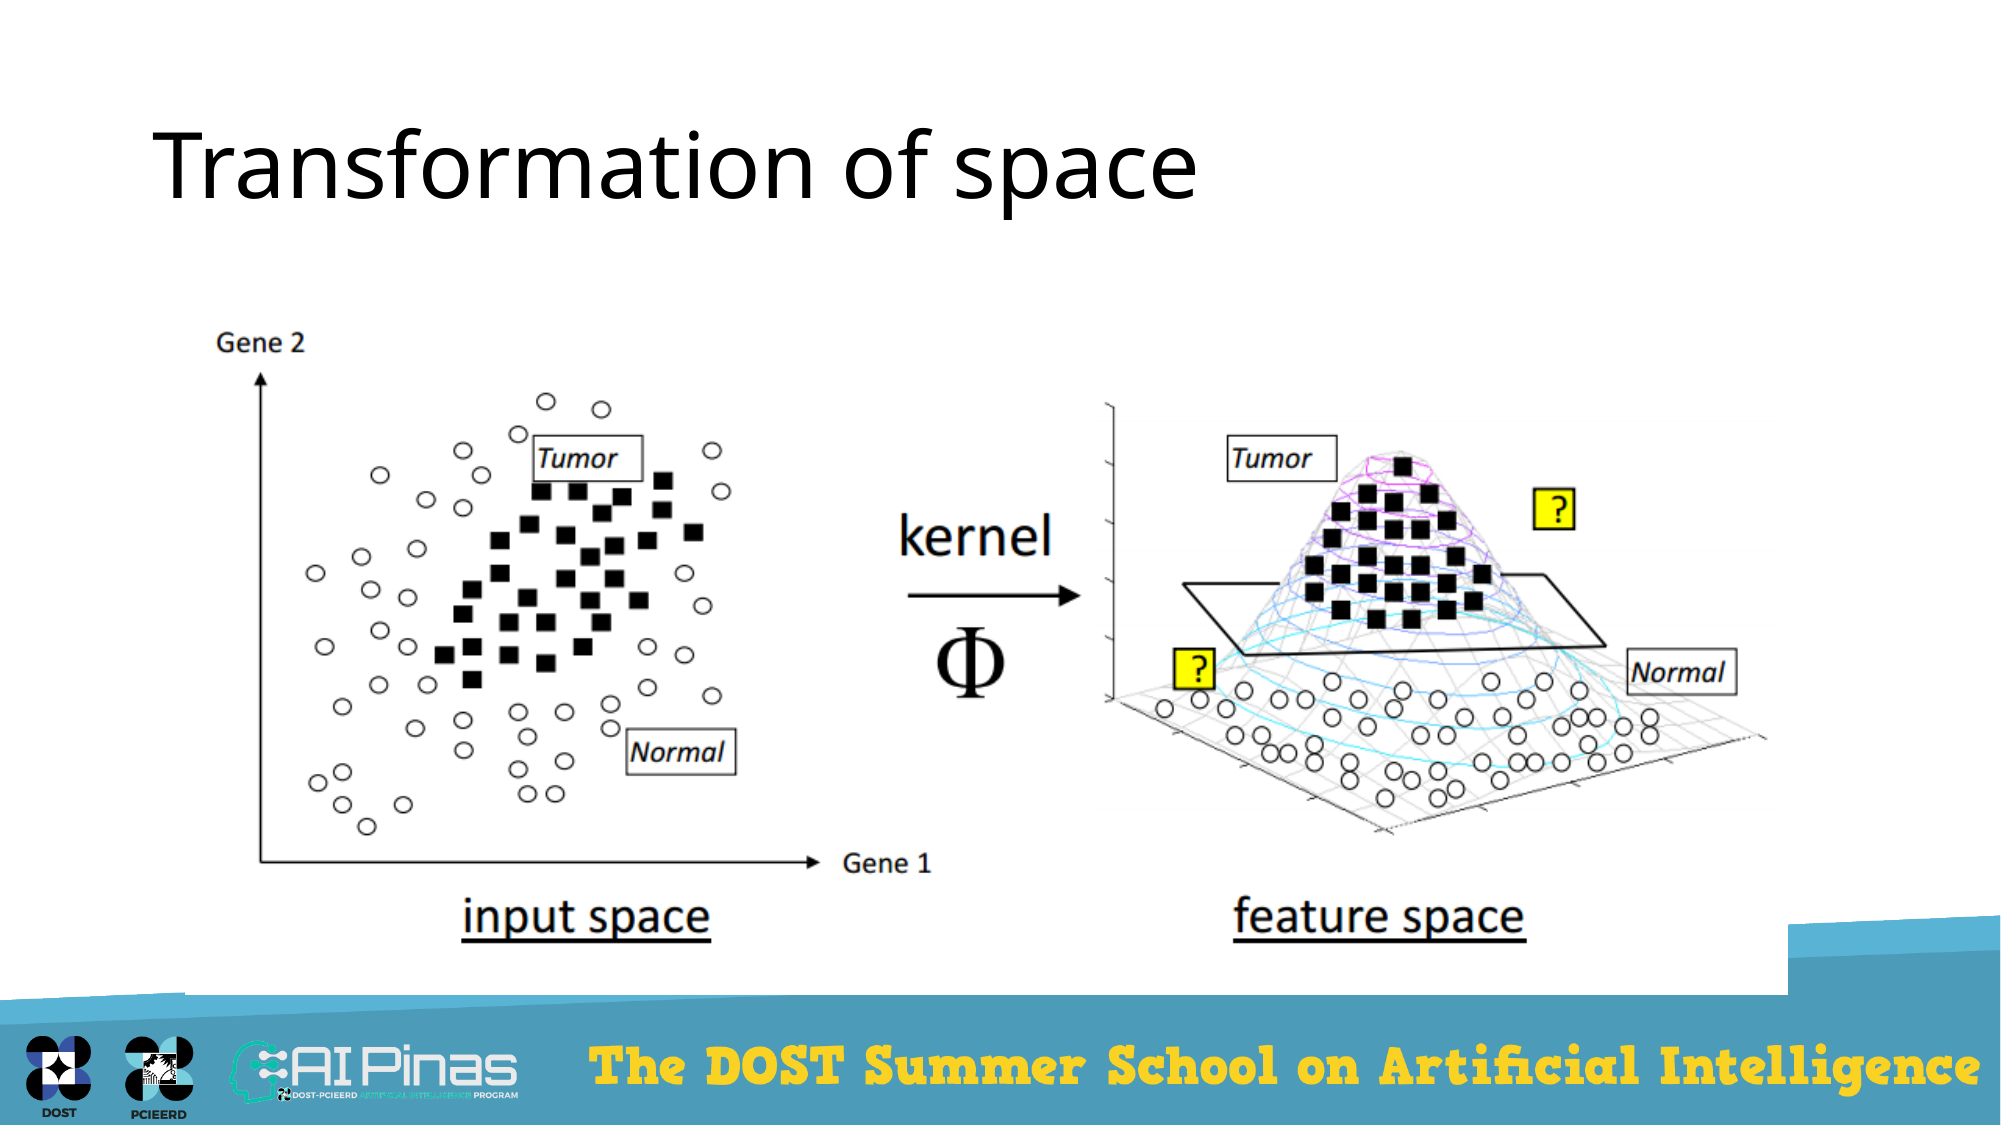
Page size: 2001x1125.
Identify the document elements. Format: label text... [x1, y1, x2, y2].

picture [0, 0, 2001, 1125]
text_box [184, 317, 1788, 995]
title Transformation of space [137, 59, 1863, 278]
